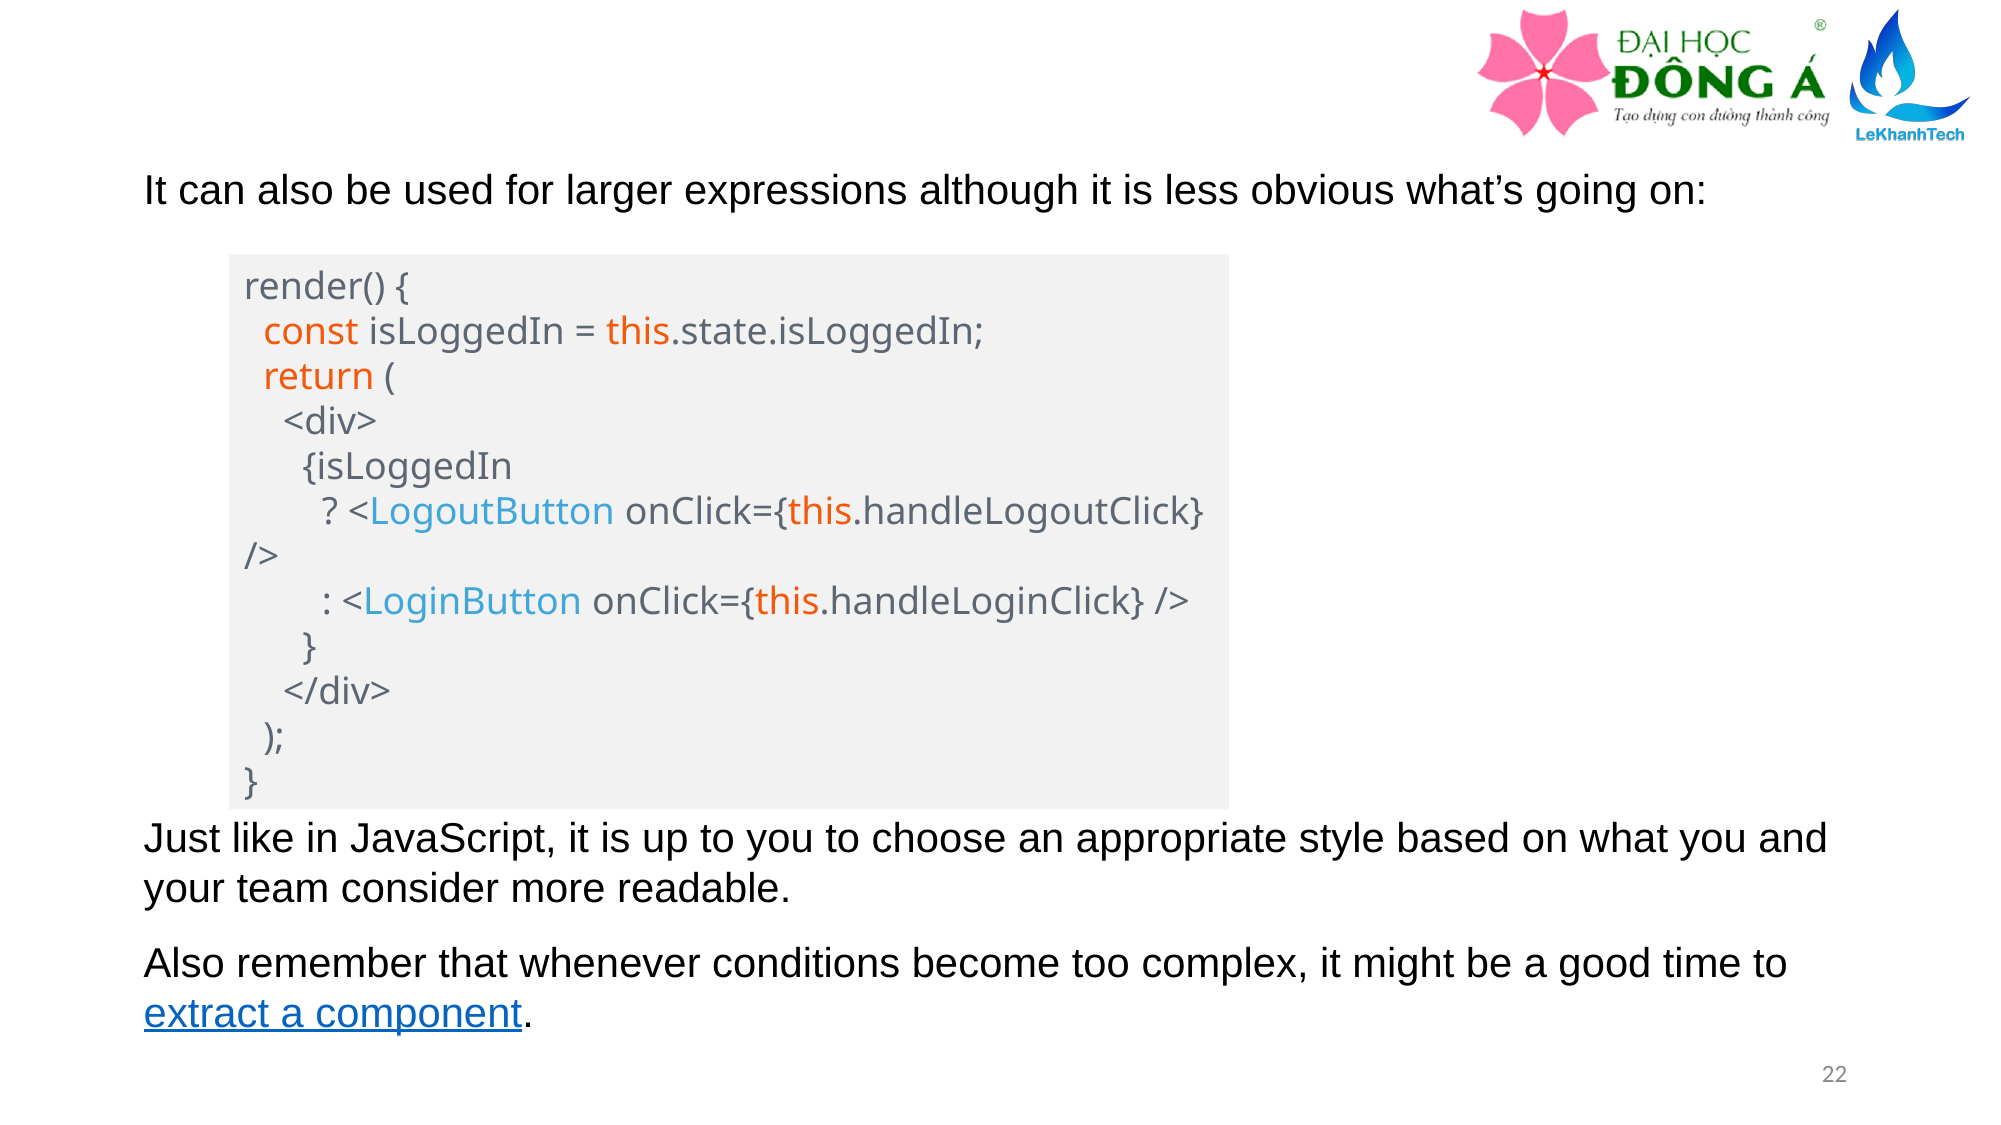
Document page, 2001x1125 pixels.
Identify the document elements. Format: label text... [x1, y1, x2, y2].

text_box It can also be used for larger expressions although it is less obvious what’s going on: [129, 155, 1759, 221]
slide_number 22 [1412, 1043, 1863, 1103]
picture [1465, 5, 1980, 144]
text_box render() { const isLoggedIn = this.state.isLoggedIn; return ( <div> {isLoggedIn ? <LogoutButton onClick={this.handleLogoutClick} /> : <LoginButton onClick={this.handleLoginClick} /> } </div> ); } [229, 254, 1230, 802]
text_box Just like in JavaScript, it is up to you to choose an appropriate style based on what you and your team consider more readable. Also remember that whenever conditions become too complex, it might be a good time to extract a component. [129, 802, 1921, 1043]
